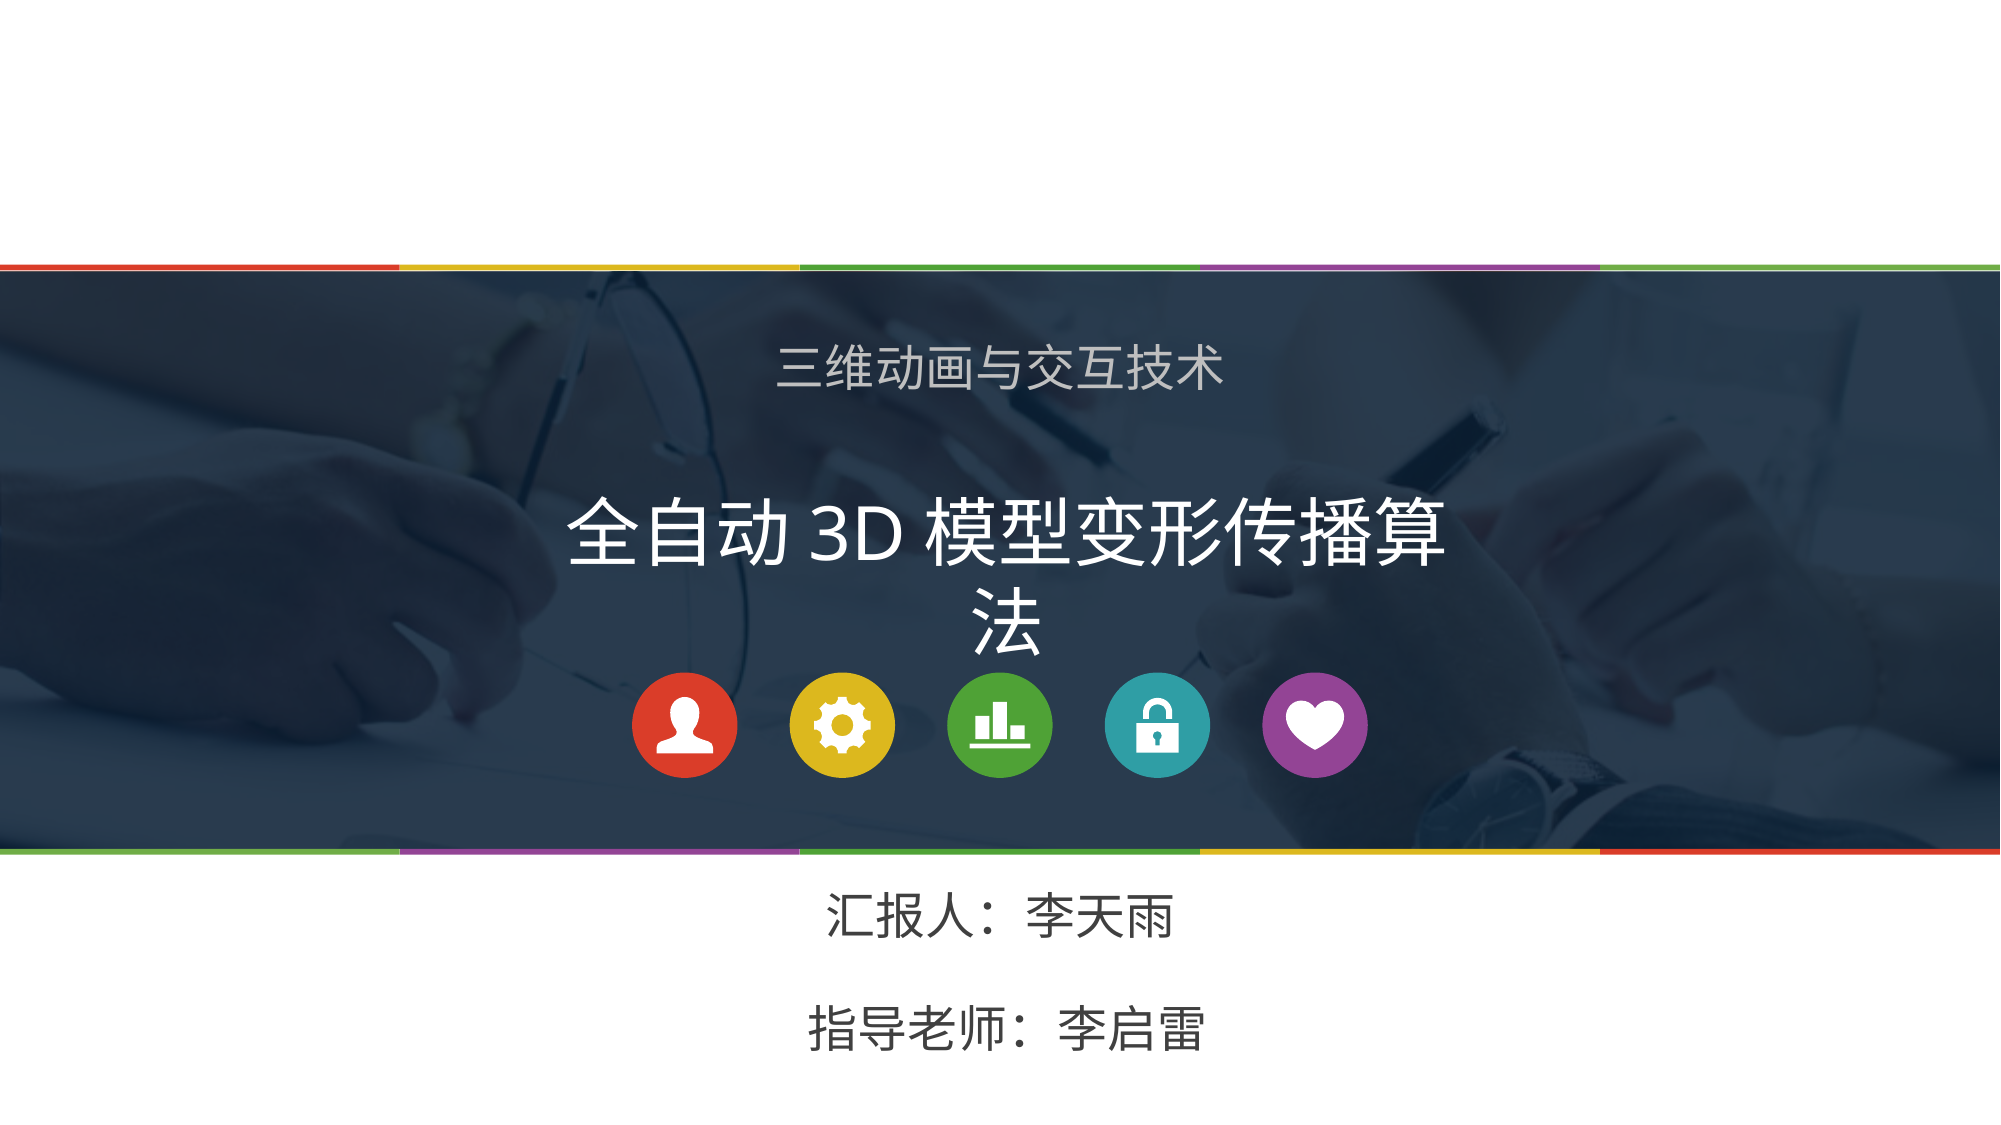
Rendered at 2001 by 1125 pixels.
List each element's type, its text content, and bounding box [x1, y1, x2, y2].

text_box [969, 701, 1031, 749]
text_box 汇报人：李天雨 [501, 877, 1498, 953]
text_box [0, 848, 2000, 855]
picture [0, 271, 2000, 848]
text_box 指导老师：李启雷 [508, 990, 1506, 1066]
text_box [1136, 697, 1179, 753]
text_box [0, 264, 2000, 271]
